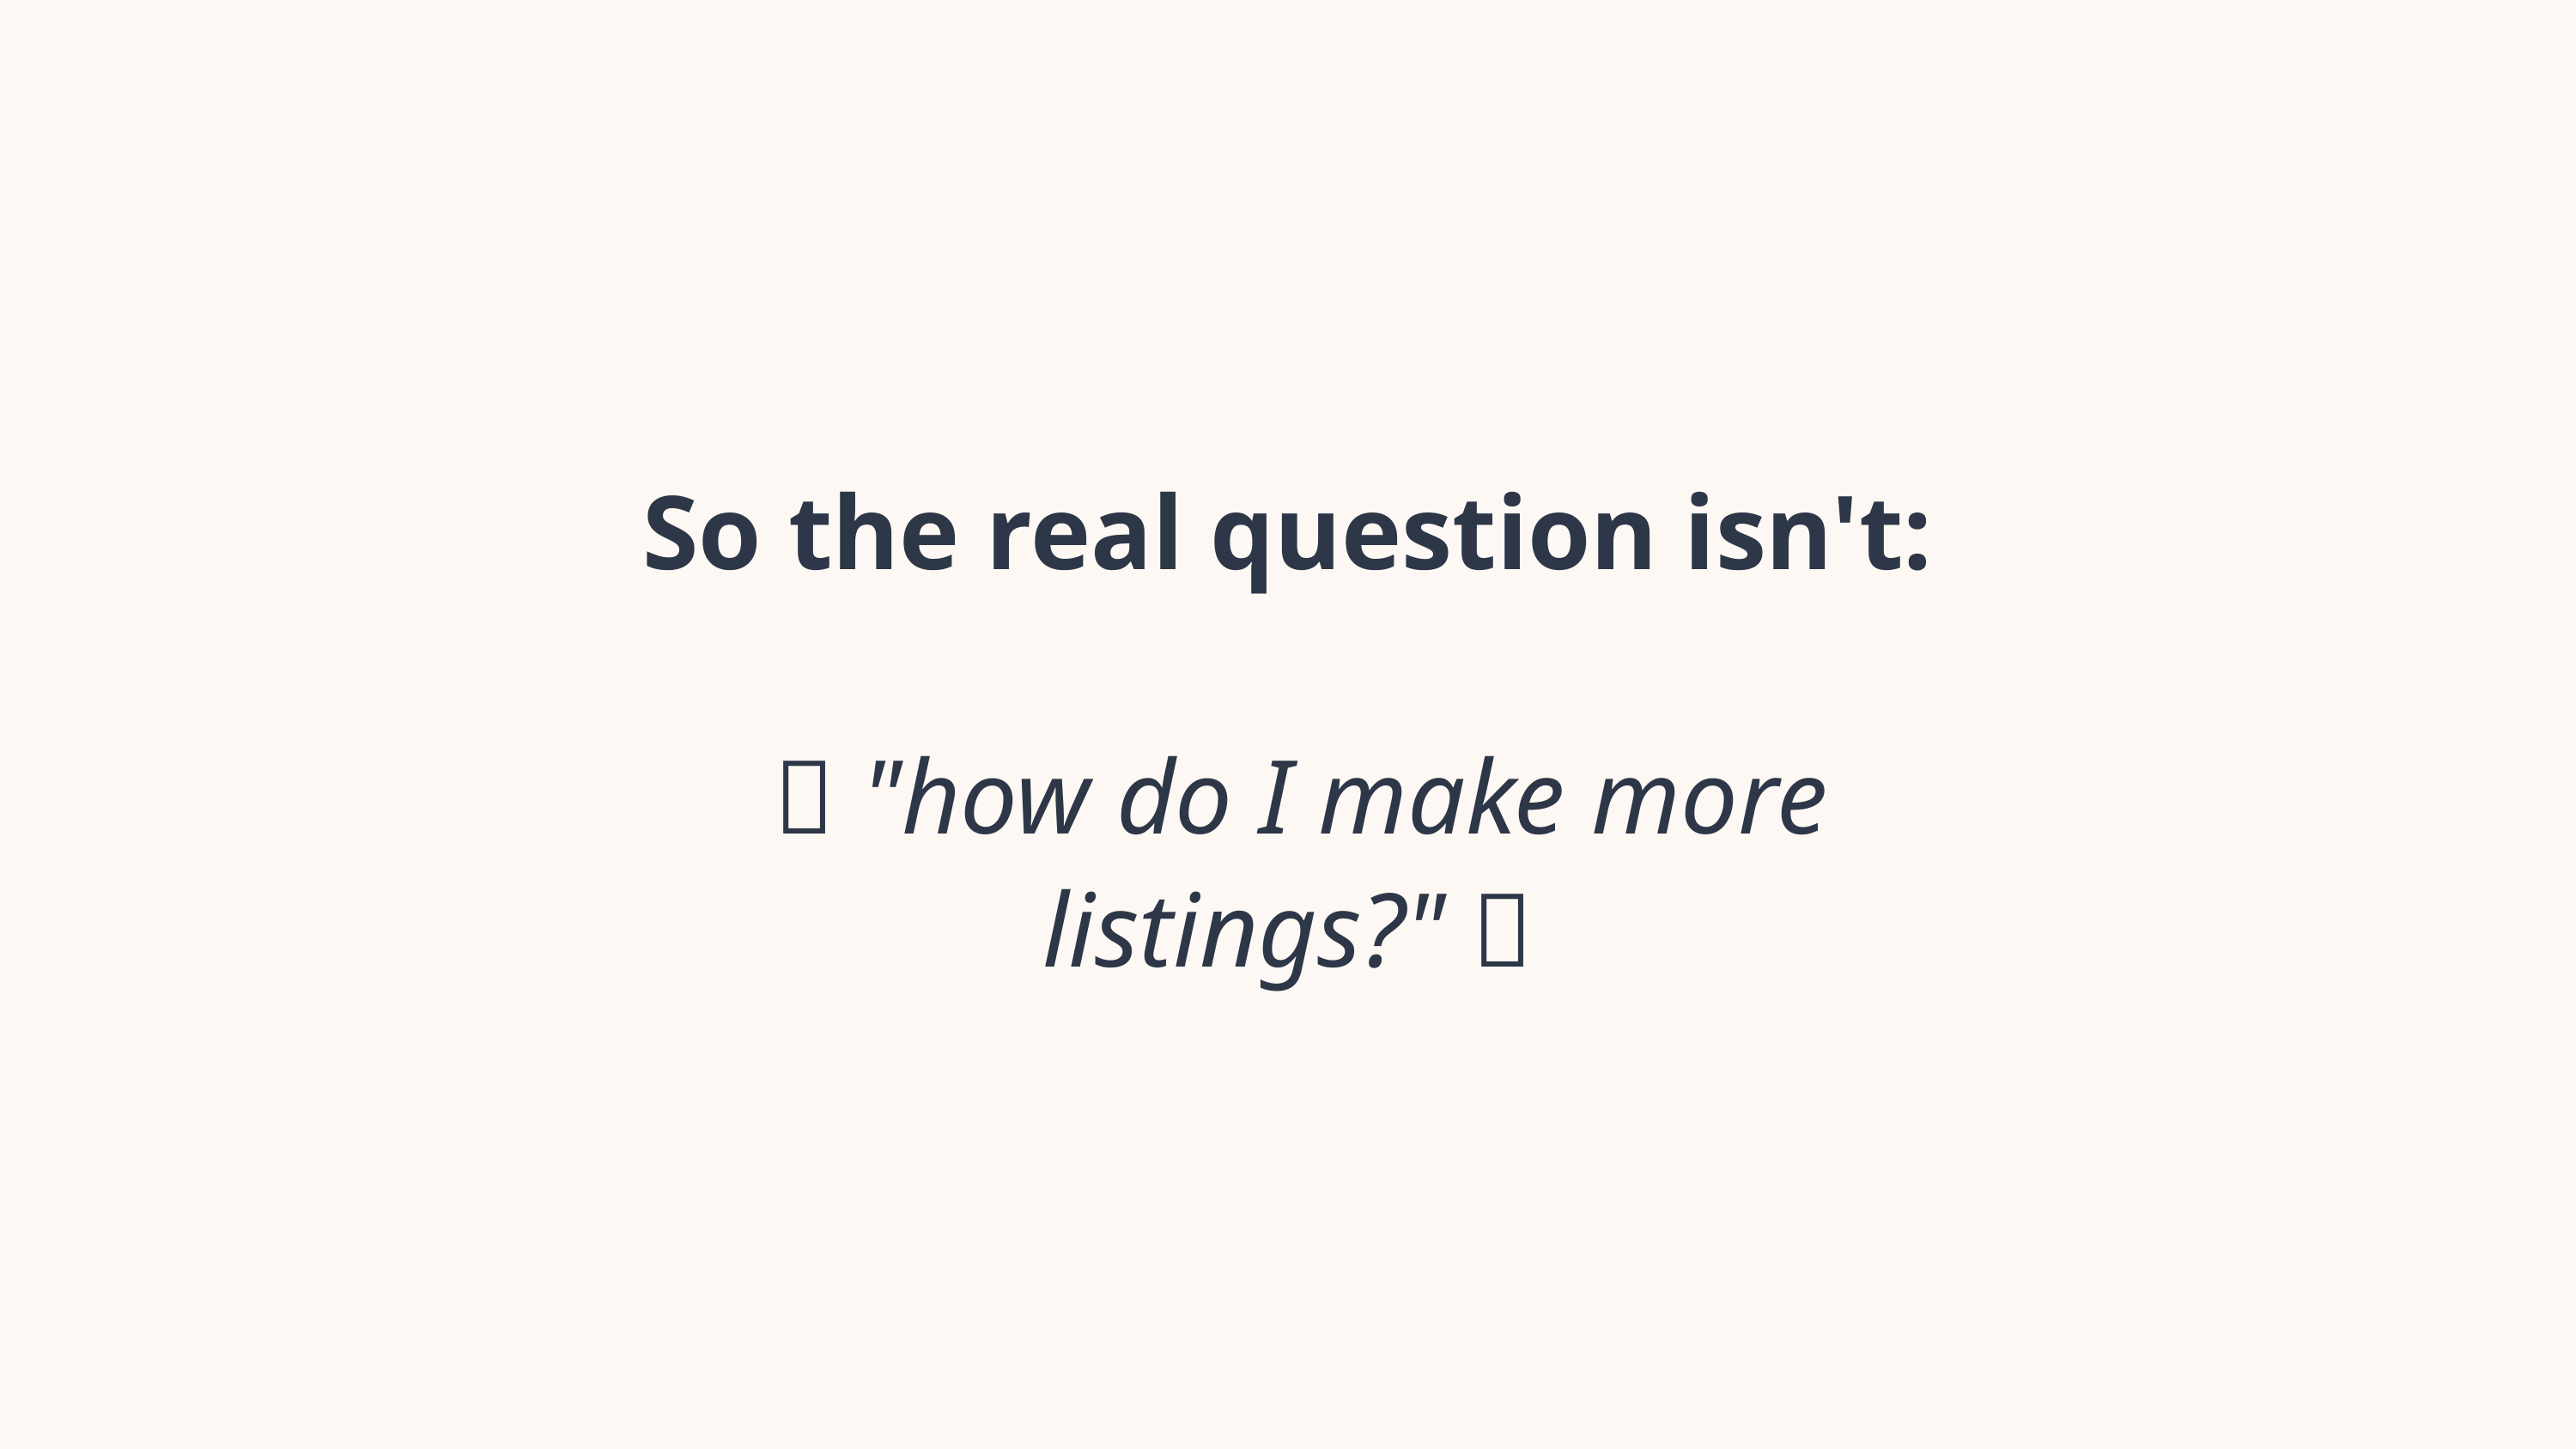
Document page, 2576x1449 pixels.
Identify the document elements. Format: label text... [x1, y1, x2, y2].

text_box So the real question isn't: ❌ "how do I make more listings?" ❌ [607, 457, 1968, 987]
